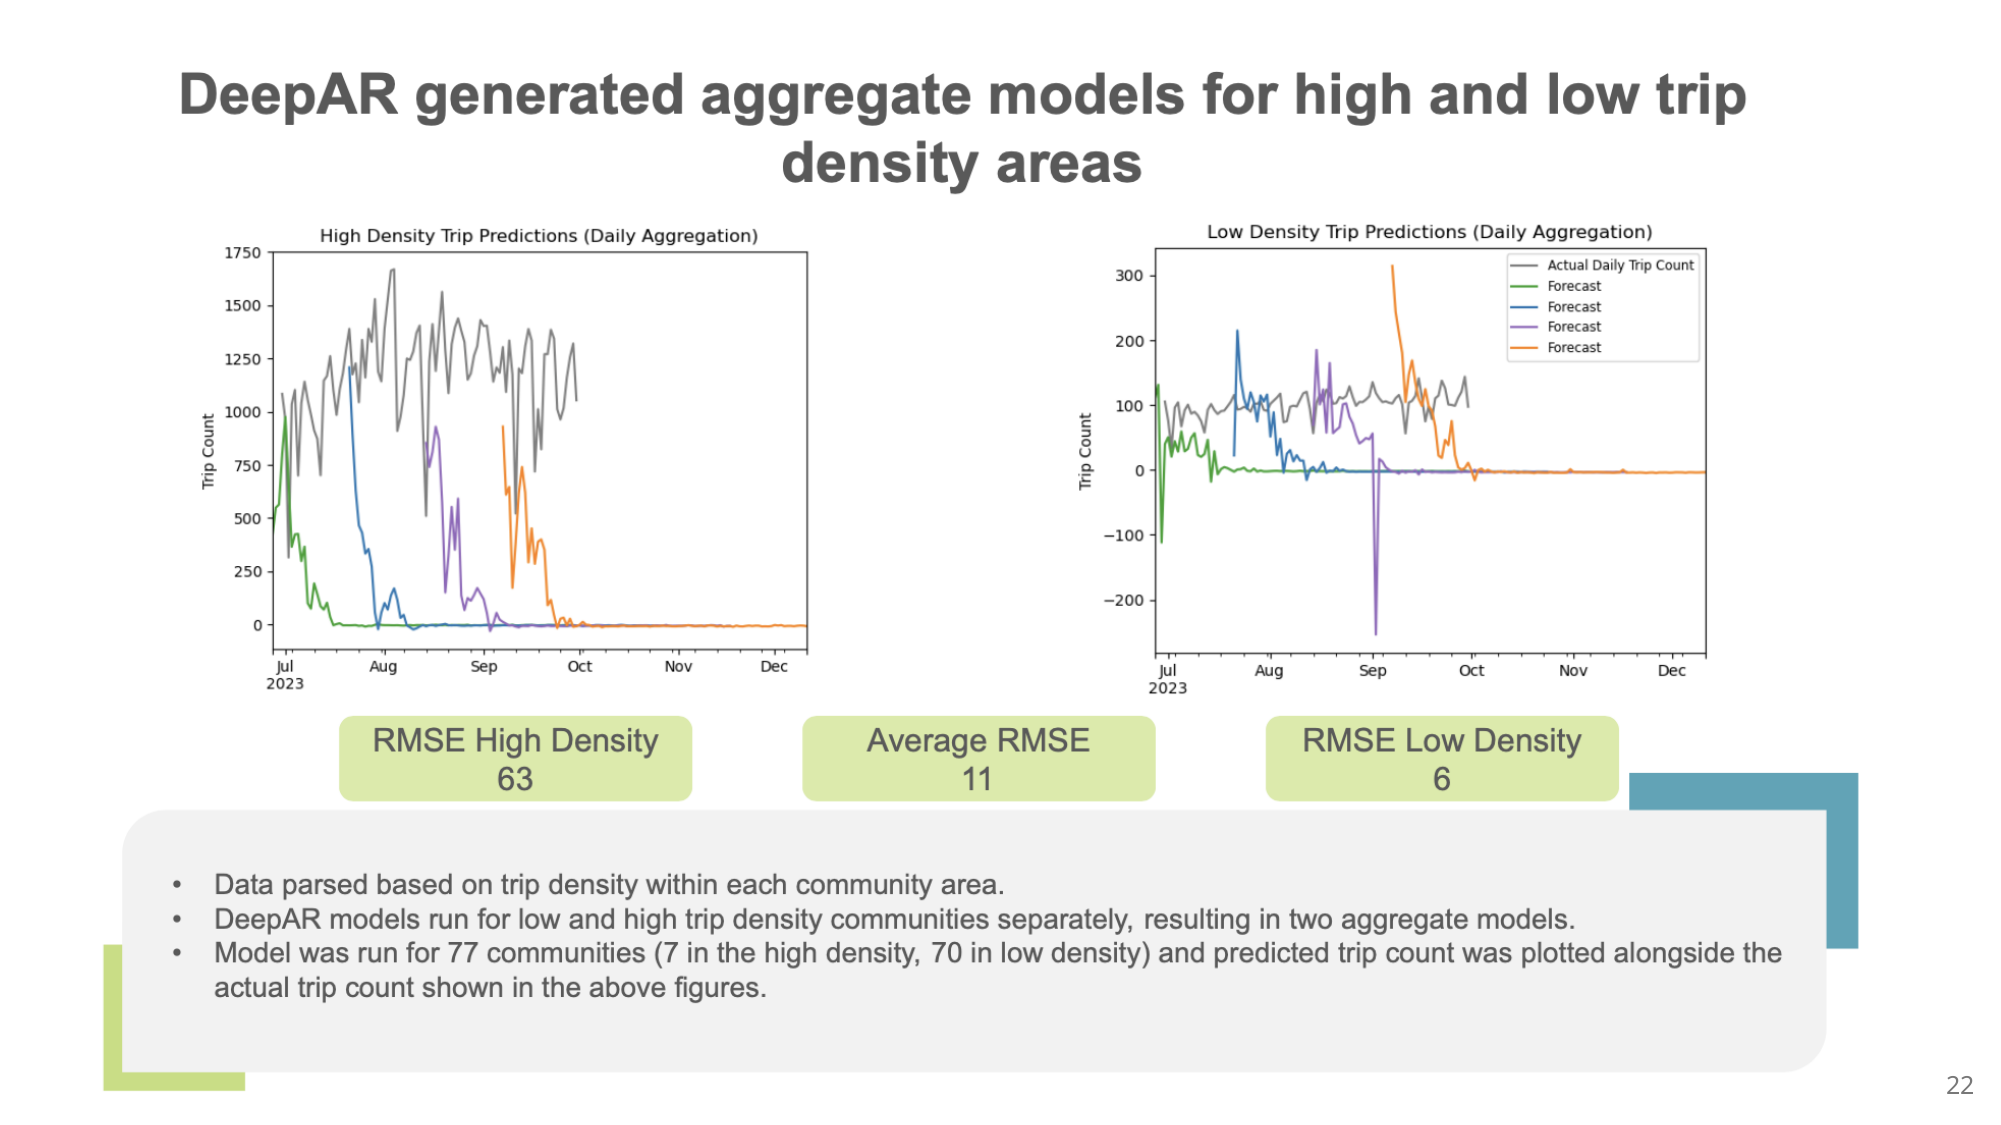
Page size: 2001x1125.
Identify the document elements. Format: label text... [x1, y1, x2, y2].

slide_number 22 [1539, 1056, 1990, 1117]
picture [9, 20, 1945, 1105]
